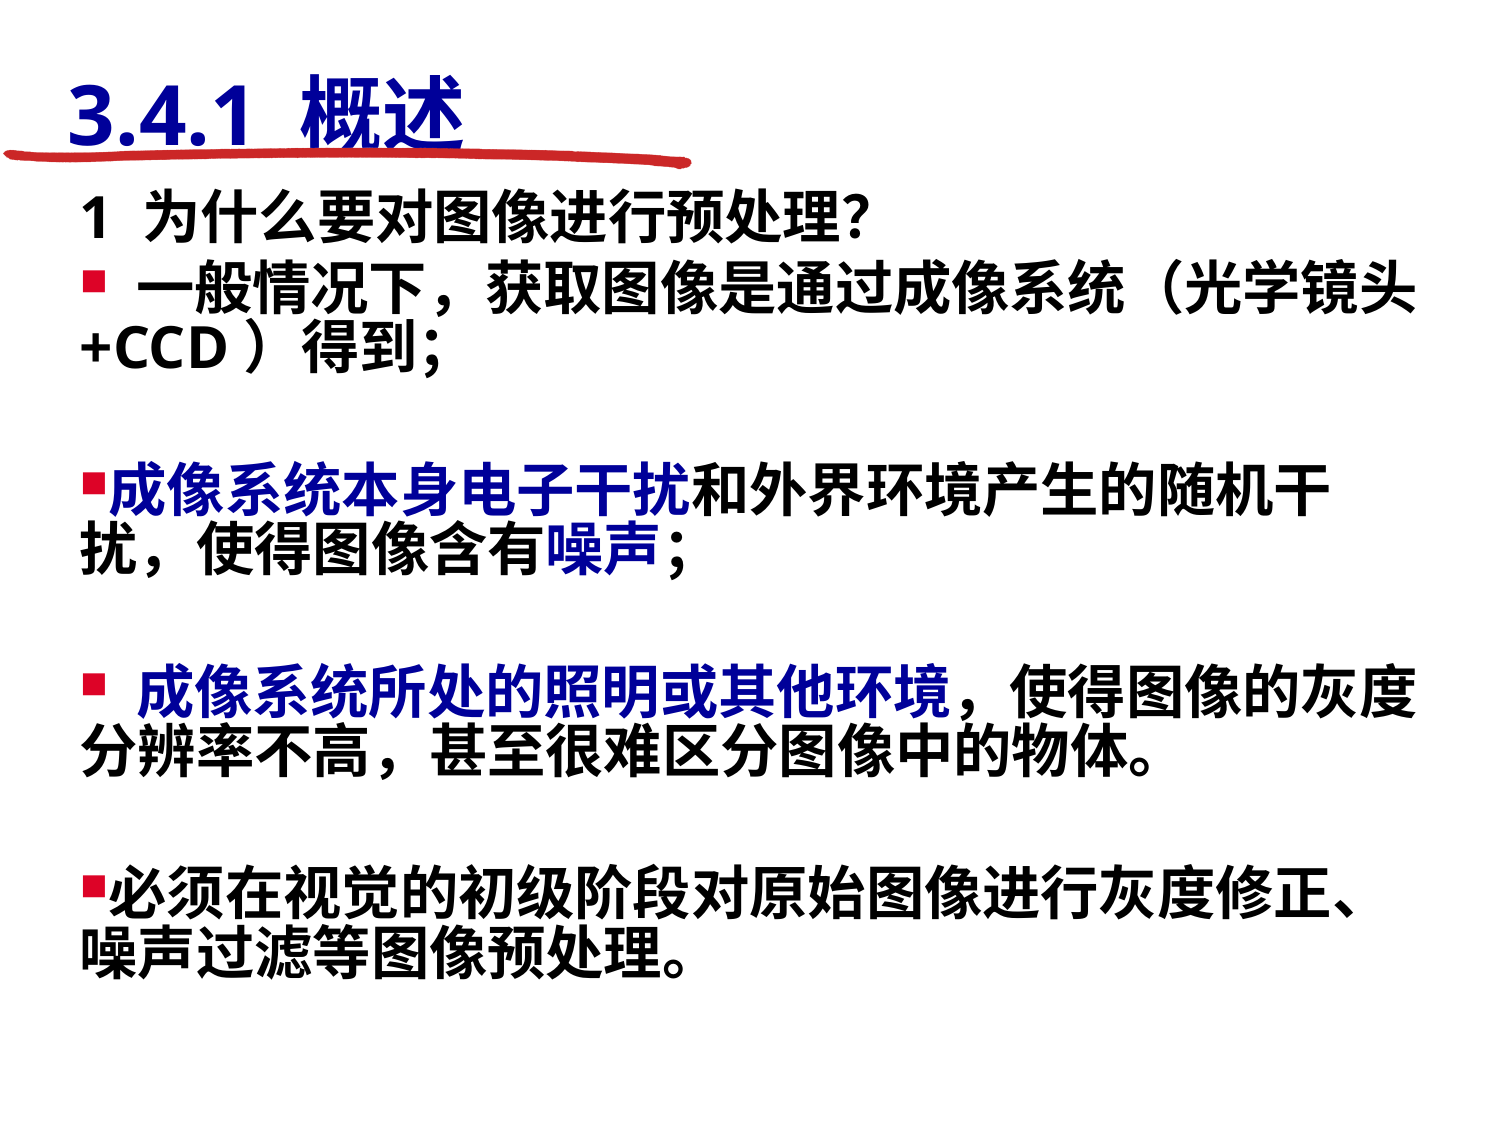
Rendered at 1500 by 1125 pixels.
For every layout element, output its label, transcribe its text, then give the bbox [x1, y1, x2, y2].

text_box 3.4.1 概述 [53, 54, 579, 140]
picture [0, 141, 700, 175]
subtitle 1 为什么要对图像进行预处理？ 一般情况下，获取图像是通过成像系统（光学镜头+CCD）得到； 成像系统本身电子干扰和外界环境产生的随机干扰，使得图像含有噪声； 成像系统所处的照明或其他环境，使得图像的灰度分辨率不高，甚至很难区分图像中的物体。 必须在视觉的初级阶段对原始图像进行灰度修正、噪声过滤等图像预处理。 [64, 183, 1436, 959]
